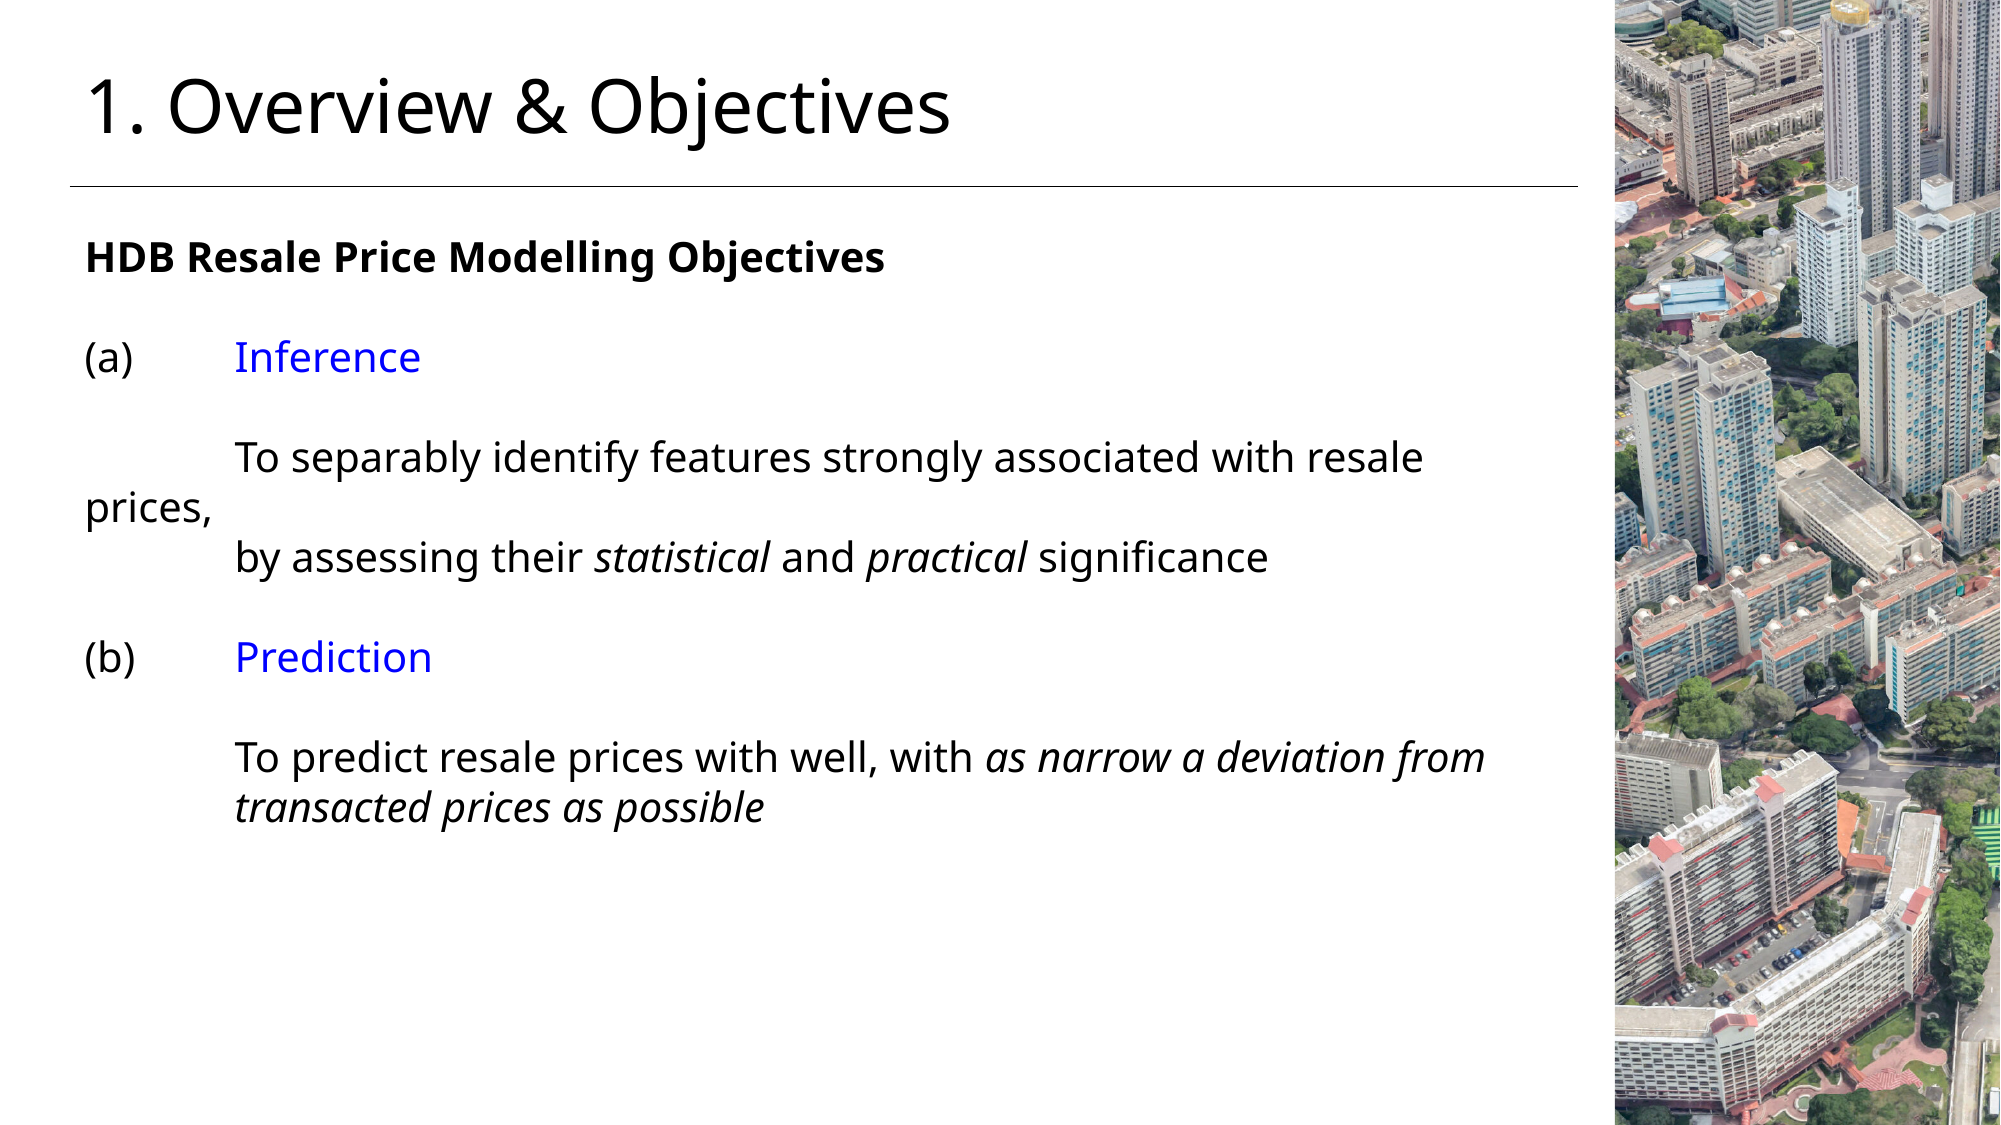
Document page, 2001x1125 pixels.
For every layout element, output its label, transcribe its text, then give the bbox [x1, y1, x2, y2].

picture [1614, 0, 2000, 1125]
text_box HDB Resale Price Modelling Objectives (a) Inference To separably identify features strongly associated with resale prices, by assessing their statistical and practical significance (b) Prediction To predict resale prices with well, with as narrow a deviation from transacted prices as possible [69, 223, 1550, 839]
text_box 1. Overview & Objectives [69, 51, 1614, 157]
